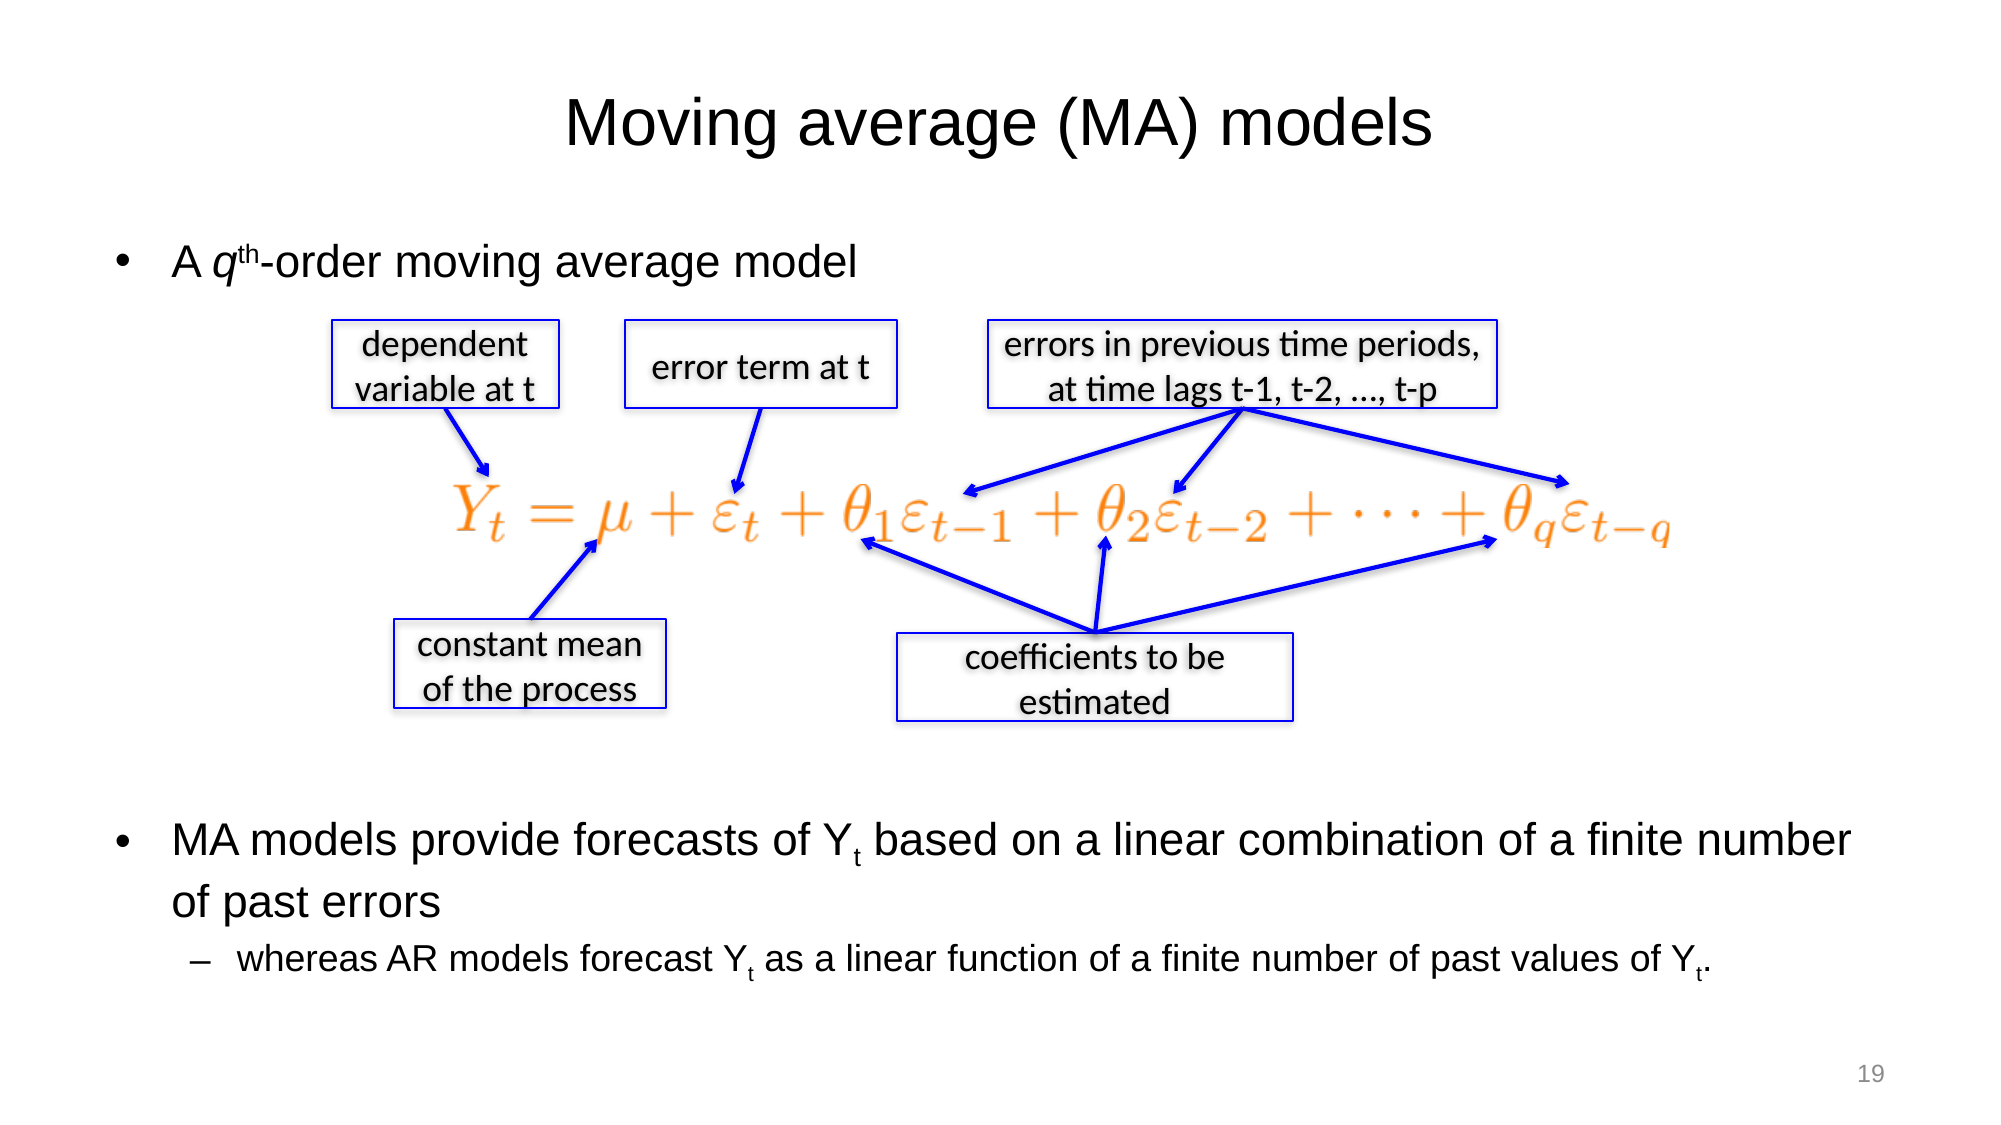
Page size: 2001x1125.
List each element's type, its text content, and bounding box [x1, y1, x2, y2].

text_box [444, 408, 489, 478]
text_box constant mean of the process [393, 619, 667, 709]
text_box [1094, 556, 1498, 633]
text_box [734, 408, 762, 482]
list A qth-order moving average model MA models provide forecasts of Yt based on a linear combination of a finite number of past errors whereas AR models forecast Yt as a linear function of a finite number of past values of Yt. [99, 224, 1900, 1005]
text_box errors in previous time periods, at time lags t-1, t-2, …, t-p [987, 319, 1498, 406]
picture [452, 483, 1670, 549]
slide_number 19 [1695, 1042, 1900, 1103]
title Moving average (MA) models [99, 45, 1900, 193]
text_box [860, 556, 1088, 633]
text_box dependent variable at t [331, 319, 559, 409]
text_box coefficients to be estimated [896, 641, 1294, 722]
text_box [962, 408, 1240, 482]
text_box error term at t [624, 319, 898, 409]
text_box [529, 556, 598, 620]
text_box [1242, 408, 1570, 482]
